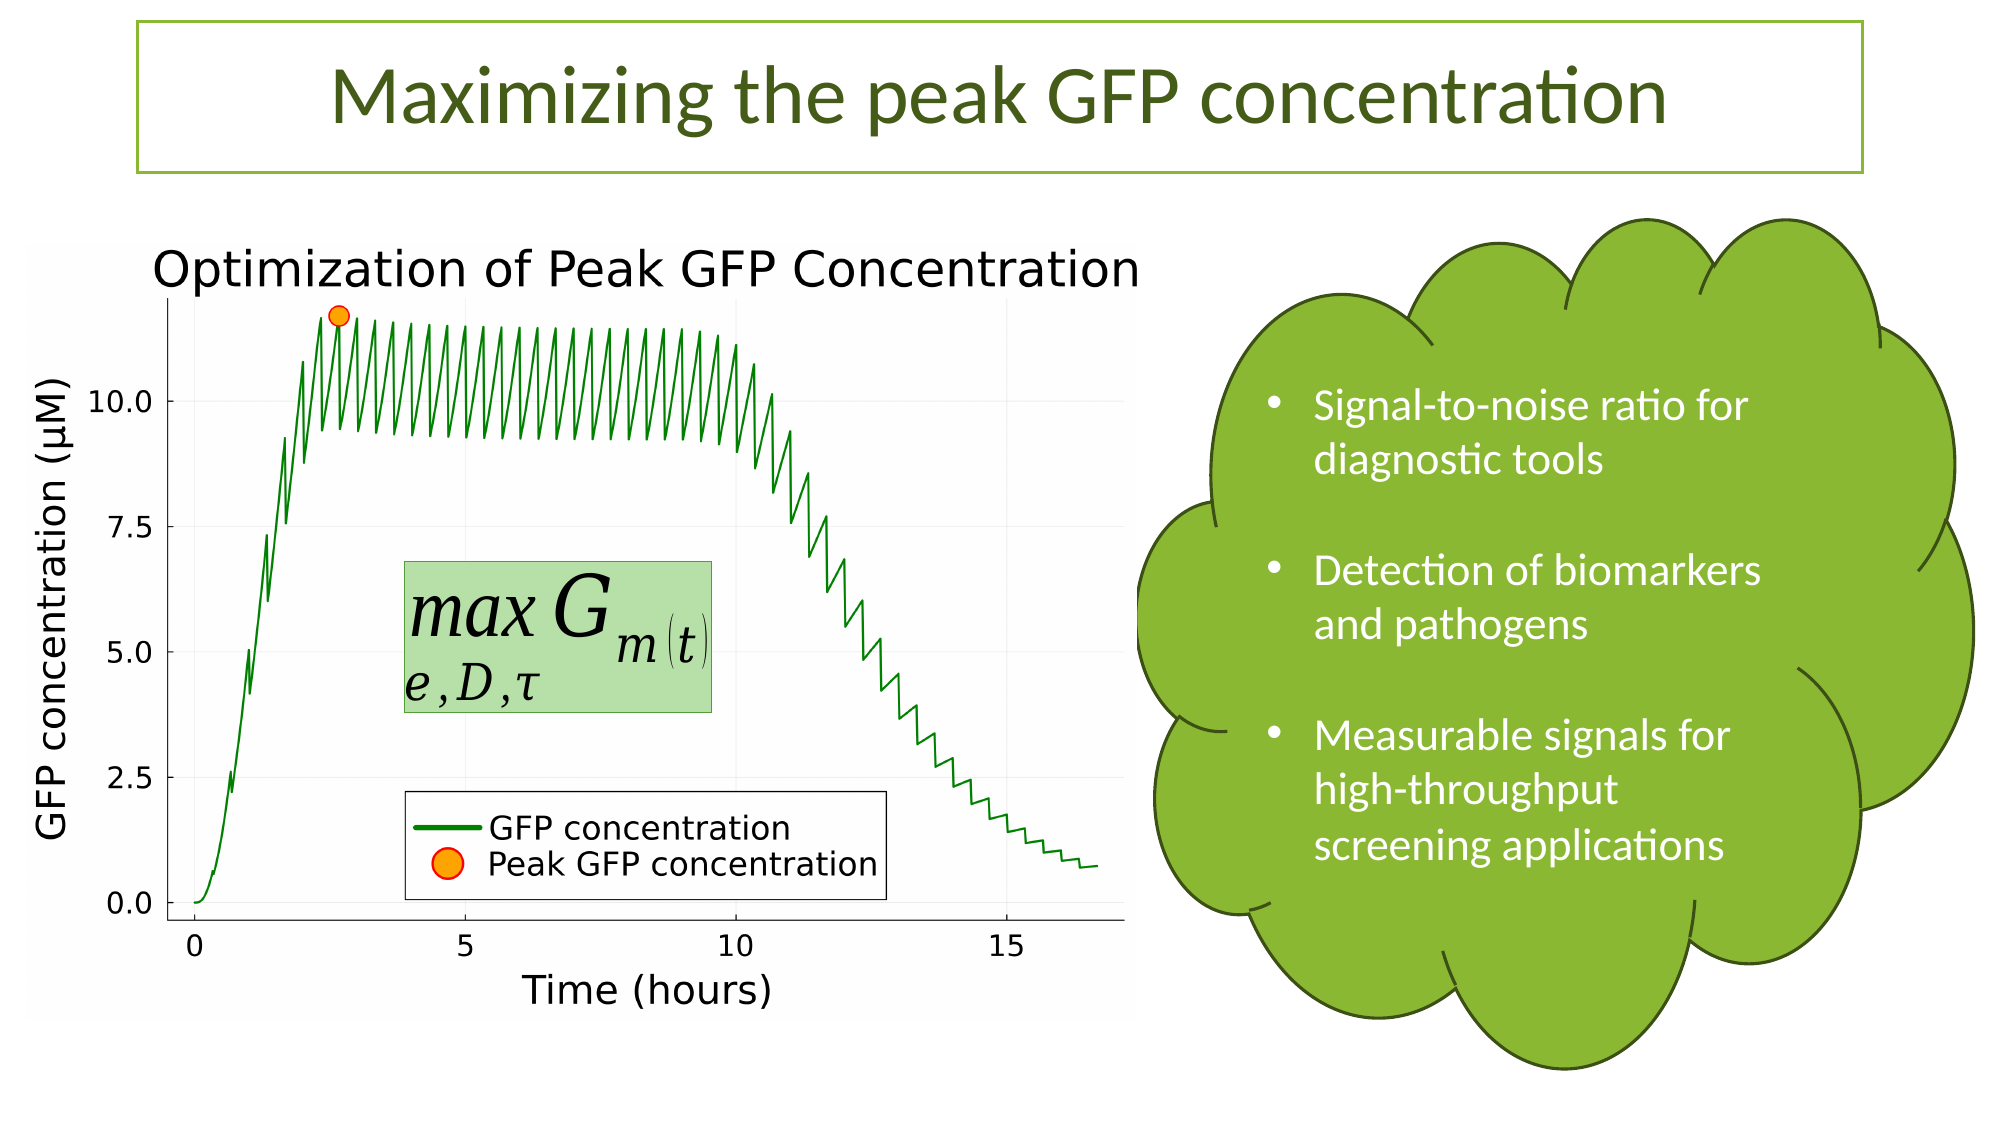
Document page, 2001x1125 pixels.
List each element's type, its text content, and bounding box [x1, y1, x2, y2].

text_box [26, 216, 1137, 1022]
text_box Maximizing the peak GFP concentration [136, 20, 1864, 174]
text_box Signal-to-noise ratio for diagnostic tools Detection of biomarkers and pathogens Measurable signals for high-throughput screening applications [1137, 218, 1976, 1071]
